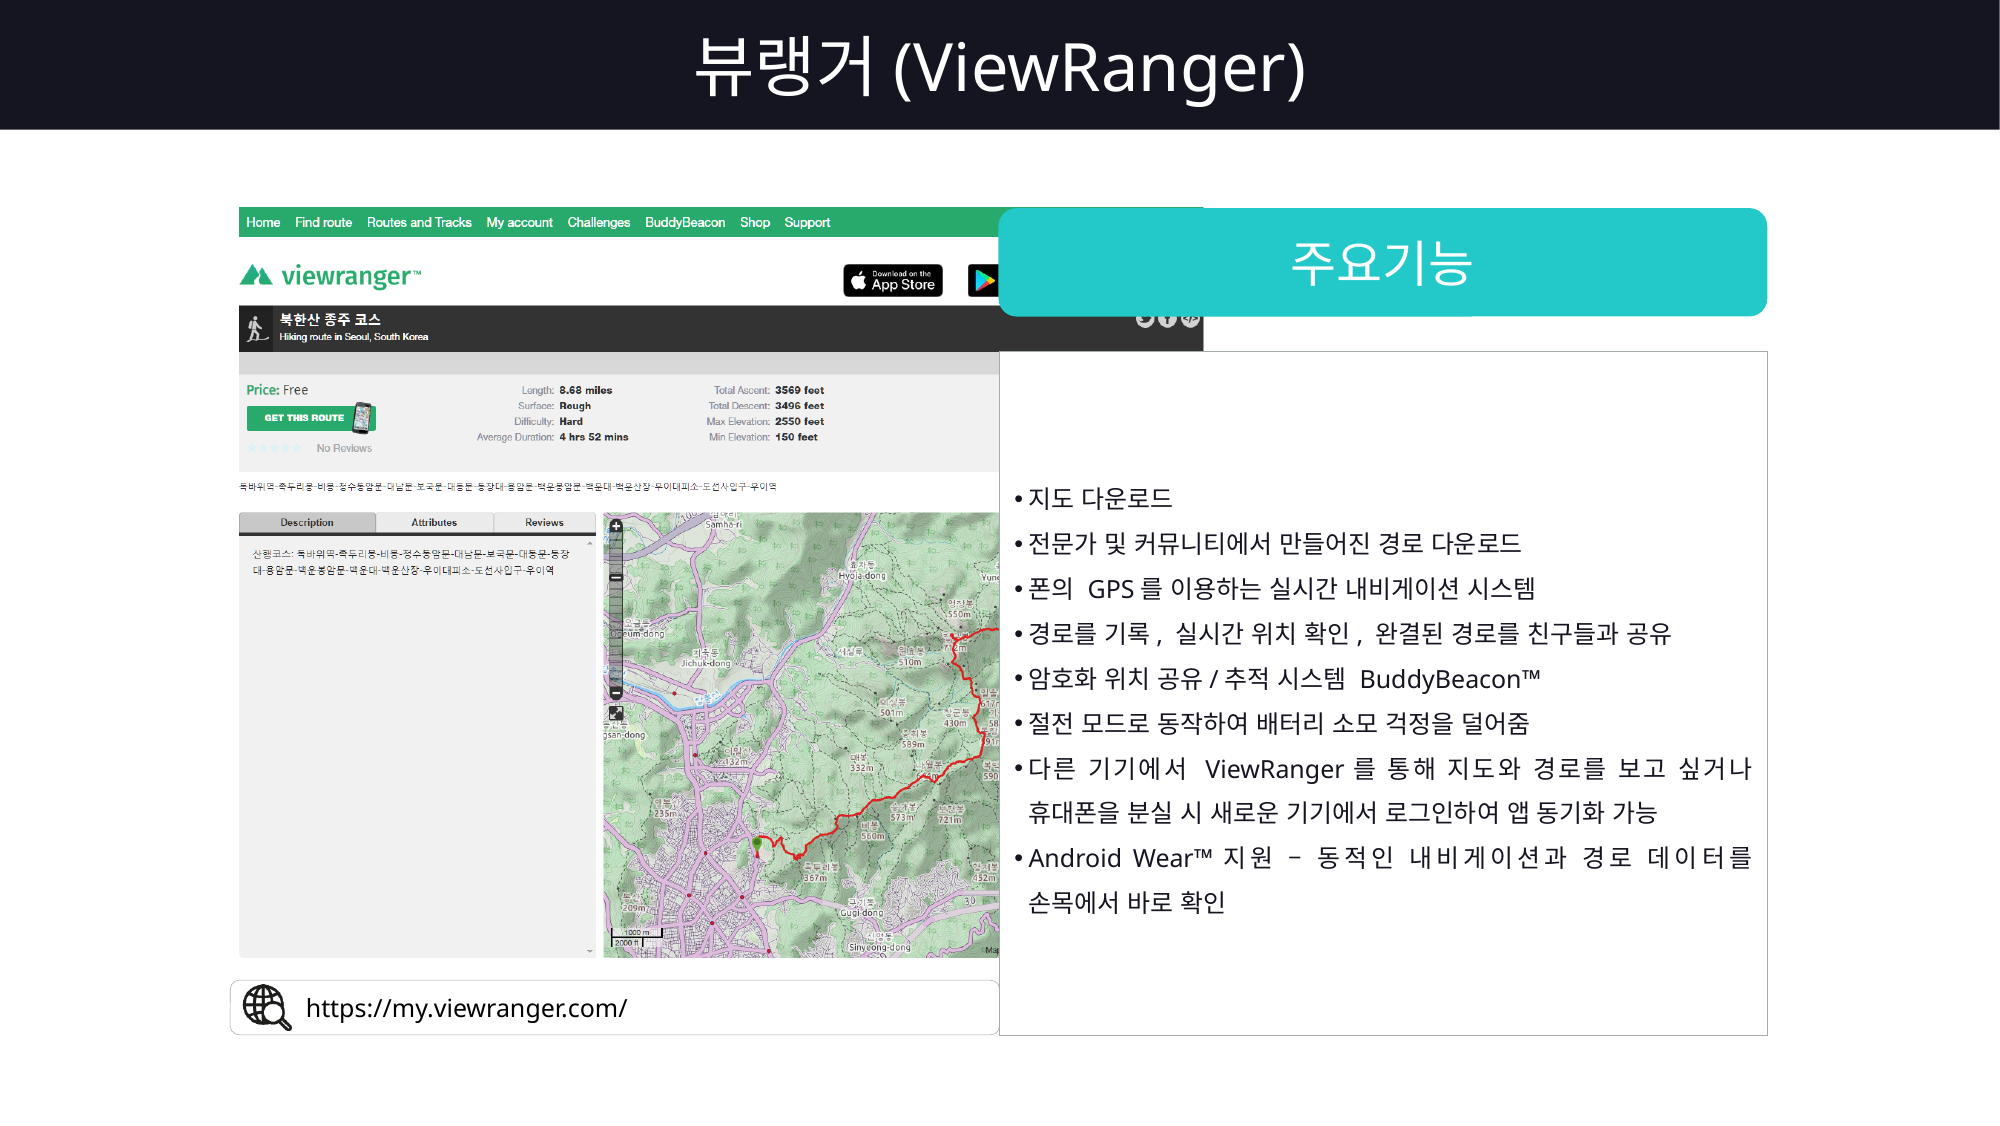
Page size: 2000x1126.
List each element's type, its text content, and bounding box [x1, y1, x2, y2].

picture [231, 207, 1211, 965]
picture [242, 984, 292, 1031]
text_box 지도 다운로드 전문가 및 커뮤니티에서 만들어진 경로 다운로드 폰의 GPS를 이용하는 실시간 내비게이션 시스템 경로를 기록, 실시간 위치 확인, 완결된 경로를 친구들과 공유 암호화 위치 공유/추적 시스템 BuddyBeacon™ 절전 모드로 동작하여 배터리 소모 걱정을 덜어줌 다른 기기에서 ViewRanger를 통해 지도와 경로를 보고 싶거나 휴대폰을 분실 시 새로운 기기에서 로그인하여 앱 동기화 가능 Android Wear™지원 – 동적인 내비게이션과 경로 데이터를 손목에서 바로 확인 [998, 350, 1769, 1037]
text_box 주요기능 [1016, 205, 1770, 319]
text_box [228, 977, 998, 1037]
title 뷰랭거(ViewRanger) [0, 0, 2000, 130]
